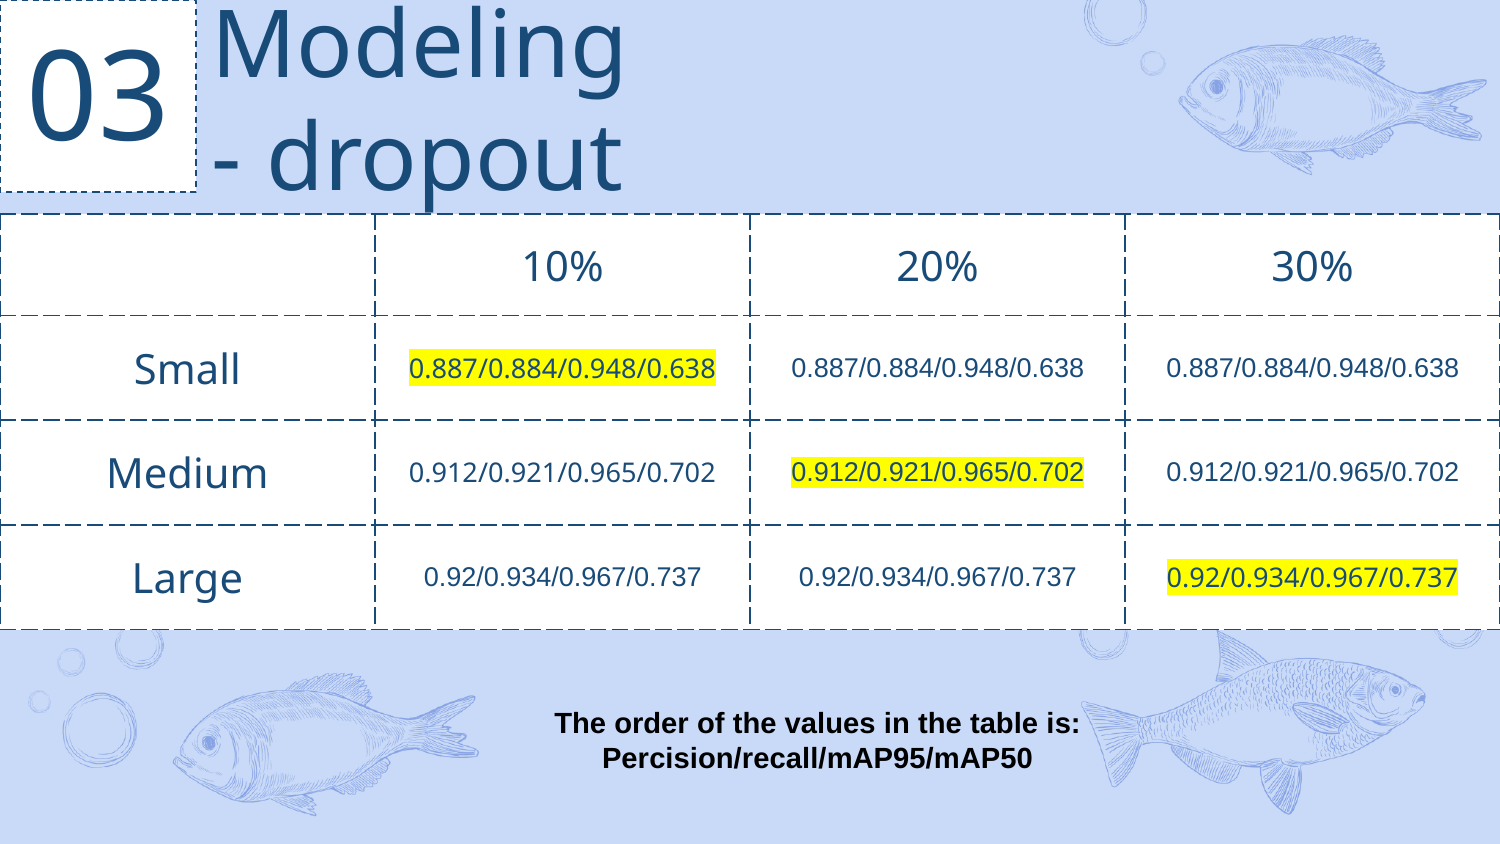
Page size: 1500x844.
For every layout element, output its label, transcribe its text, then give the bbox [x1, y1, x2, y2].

table_cell 0.887/0.884/0.948/0.638 [1125, 316, 1500, 420]
table_header 20% [750, 214, 1125, 316]
table_cell 0.92/0.934/0.967/0.737 [1125, 525, 1500, 630]
table_cell Large [0, 525, 375, 630]
table_cell 0.887/0.884/0.948/0.638 [750, 316, 1125, 420]
text_box The order of the values in the table is: Percision/recall/mAP95/mAP50 [505, 696, 1130, 782]
table_cell 0.92/0.934/0.967/0.737 [375, 525, 750, 630]
table_header [0, 214, 375, 316]
table_cell 0.912/0.921/0.965/0.702 [375, 420, 750, 525]
table_cell 0.887/0.884/0.948/0.638 [375, 316, 750, 420]
title 03 [0, 0, 197, 193]
table_header 10% [375, 214, 750, 316]
table_header 30% [1125, 214, 1500, 316]
table_cell Small [0, 316, 375, 420]
table_cell Medium [0, 420, 375, 525]
table_cell 0.912/0.921/0.965/0.702 [1125, 420, 1500, 525]
table_cell 0.92/0.934/0.967/0.737 [750, 525, 1125, 630]
title Modeling - dropout [197, 0, 1065, 193]
table_cell 0.912/0.921/0.965/0.702 [750, 420, 1125, 525]
